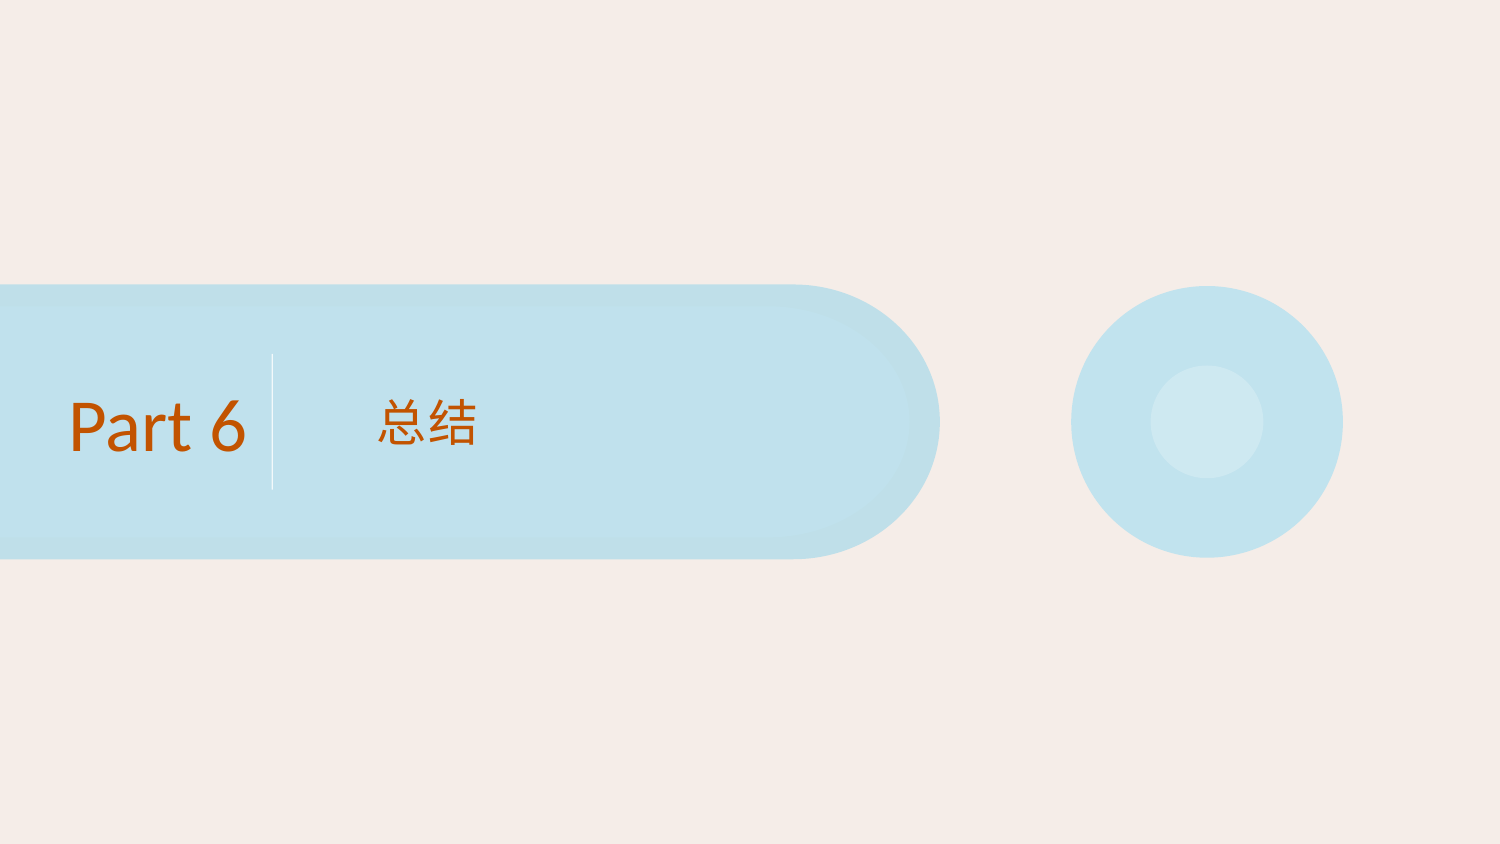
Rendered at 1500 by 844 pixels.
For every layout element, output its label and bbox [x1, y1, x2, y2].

text_box [1071, 285, 1343, 558]
text_box [0, 284, 940, 560]
